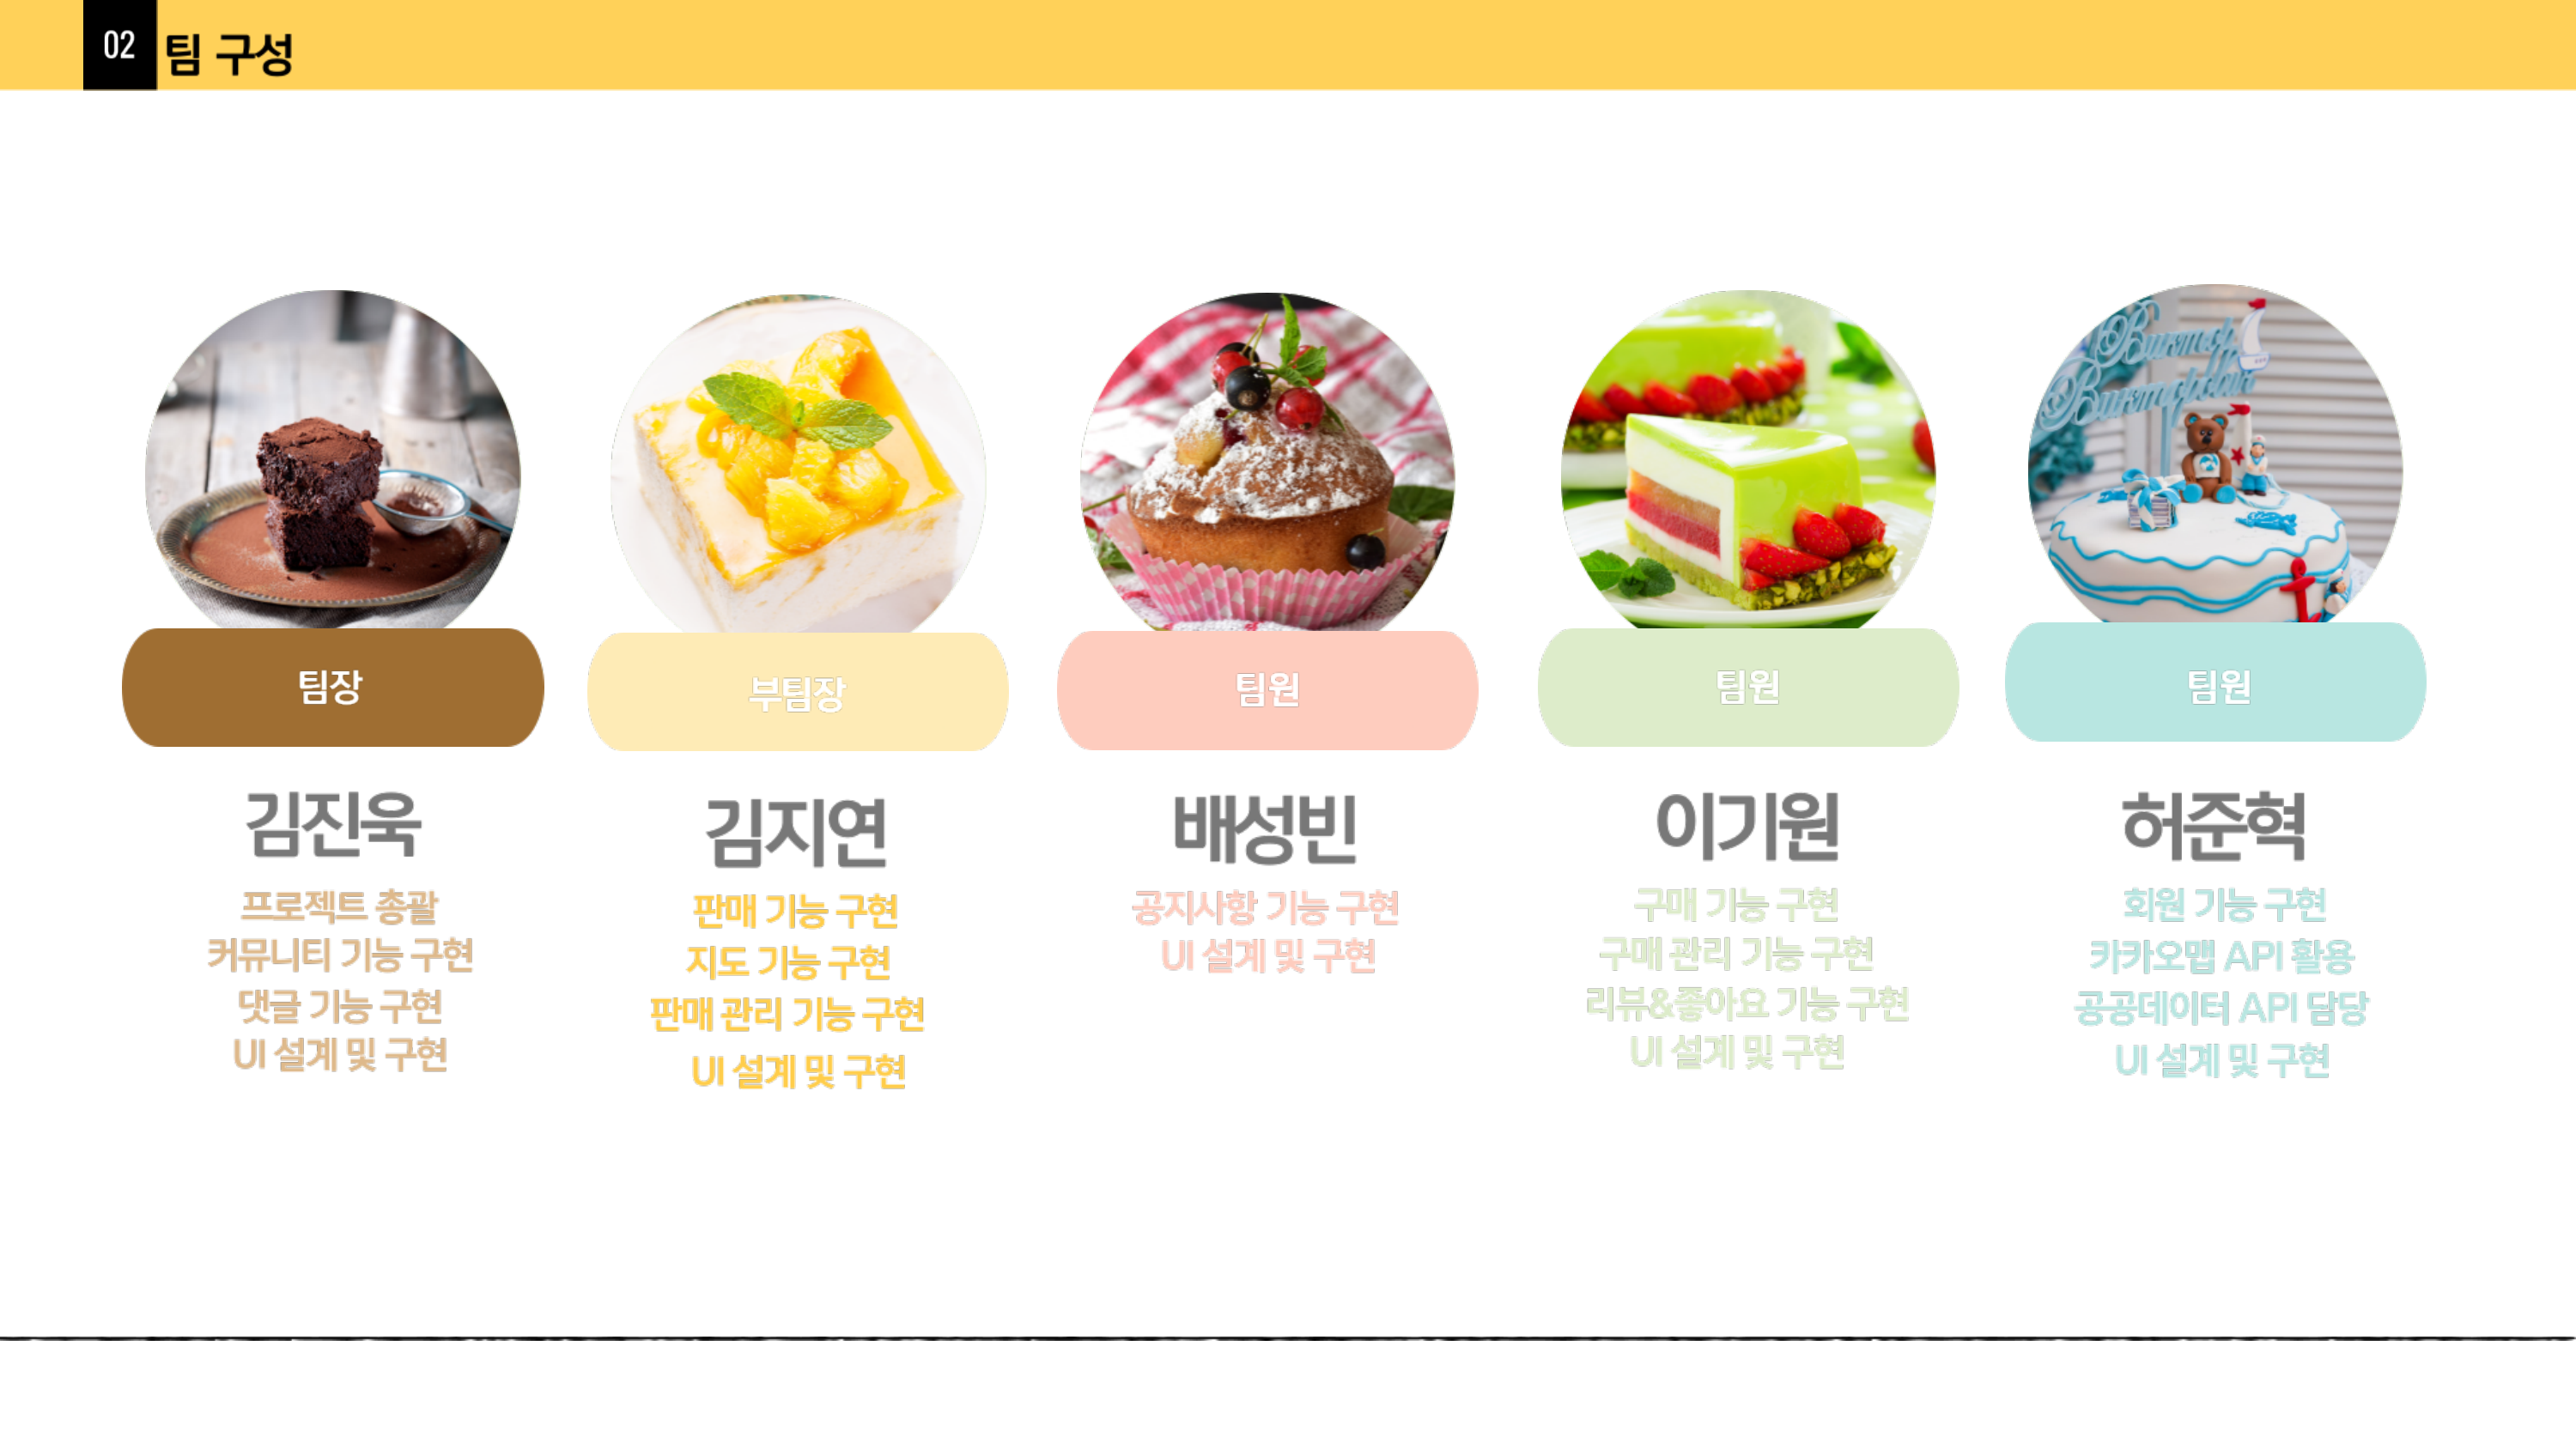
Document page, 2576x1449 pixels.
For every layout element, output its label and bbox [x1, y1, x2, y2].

text_box [1537, 628, 1959, 748]
picture [177, 659, 381, 723]
text_box [1079, 293, 1456, 629]
text_box [161, 0, 2576, 91]
text_box [0, 1337, 2576, 1342]
text_box [0, 0, 82, 91]
picture [174, 767, 489, 1095]
picture [629, 773, 942, 1113]
text_box [587, 633, 1010, 752]
text_box [83, 0, 159, 91]
text_box [2005, 622, 2427, 742]
text_box [2027, 284, 2404, 621]
picture [158, 18, 317, 100]
picture [644, 666, 862, 734]
picture [1114, 662, 1316, 725]
text_box [122, 628, 544, 748]
picture [2066, 659, 2268, 723]
text_box [1057, 631, 1479, 750]
picture [52, 18, 150, 75]
text_box [145, 290, 521, 627]
picture [1993, 767, 2385, 1100]
text_box [1560, 290, 1937, 627]
picture [1571, 767, 1926, 1093]
picture [1595, 659, 1796, 723]
picture [1100, 769, 1416, 996]
text_box [610, 294, 987, 631]
